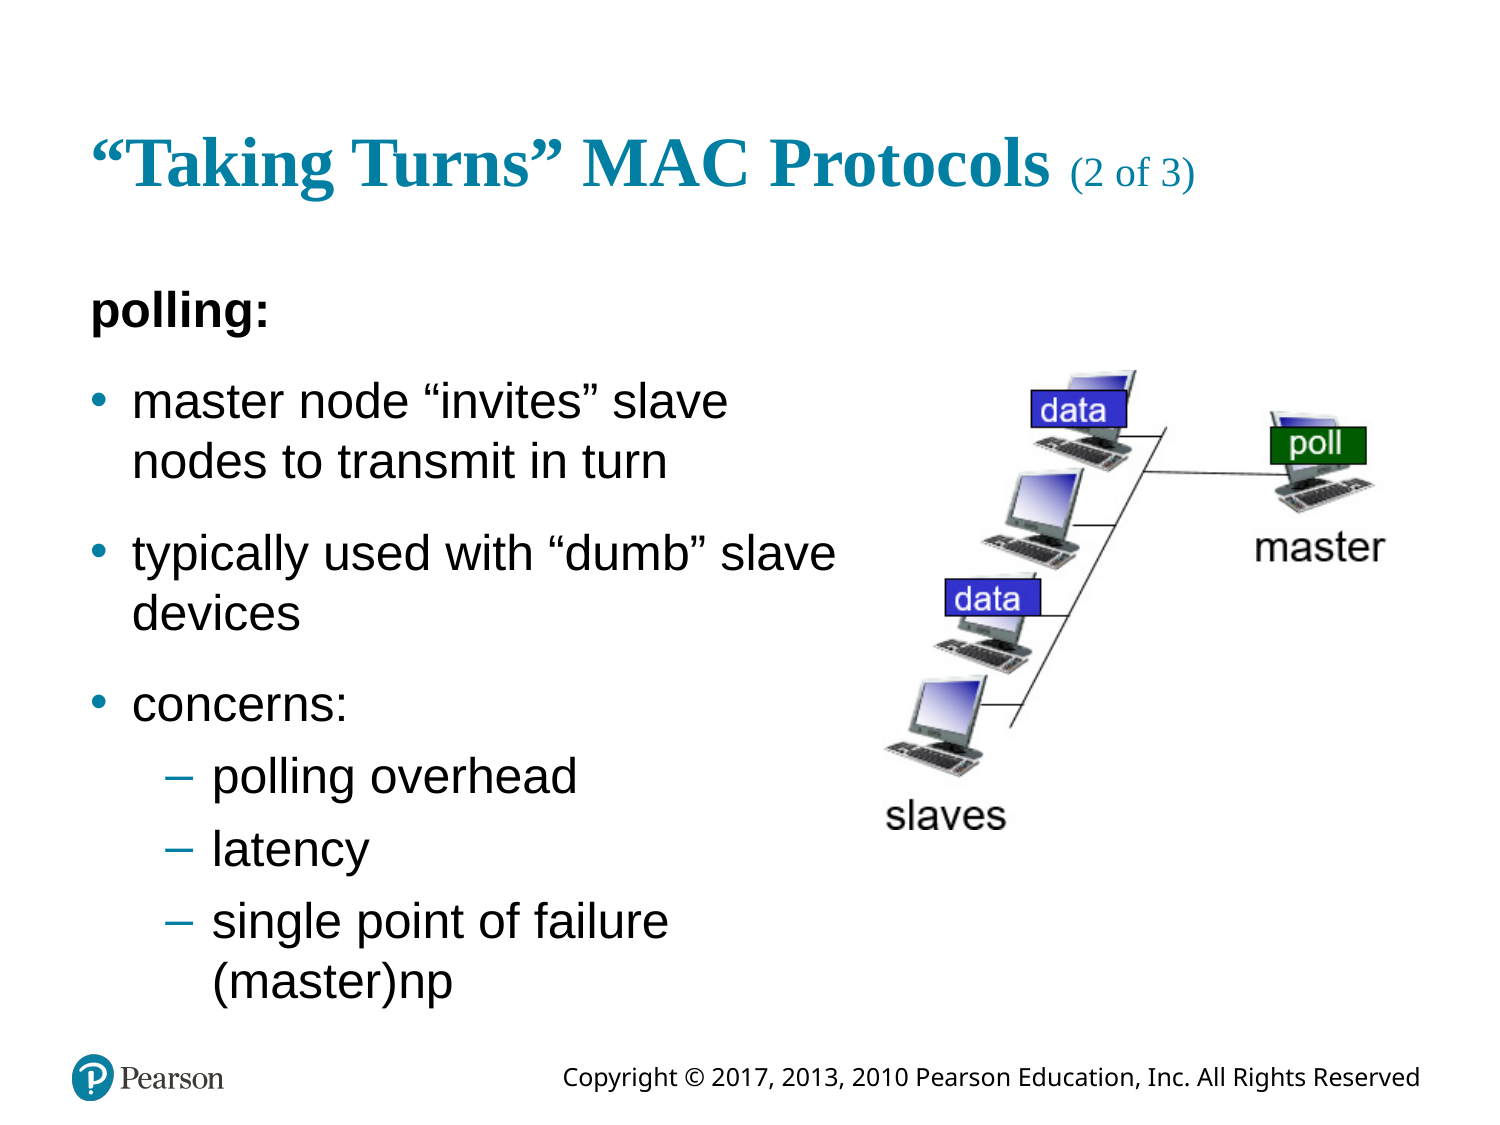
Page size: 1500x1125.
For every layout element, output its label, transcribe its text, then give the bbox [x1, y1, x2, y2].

picture [98, 1054, 224, 1101]
title “Taking Turns” MAC Protocols (2 of 3) [75, 35, 1425, 216]
picture [72, 1087, 83, 1101]
picture [882, 370, 1387, 830]
list polling: master node “invites” slave nodes to transmit in turn typically used with “dumb” slave devices concerns: polling overhead latency single point of failure (master)np [75, 262, 860, 1015]
picture [72, 1054, 88, 1070]
picture [80, 1063, 106, 1088]
